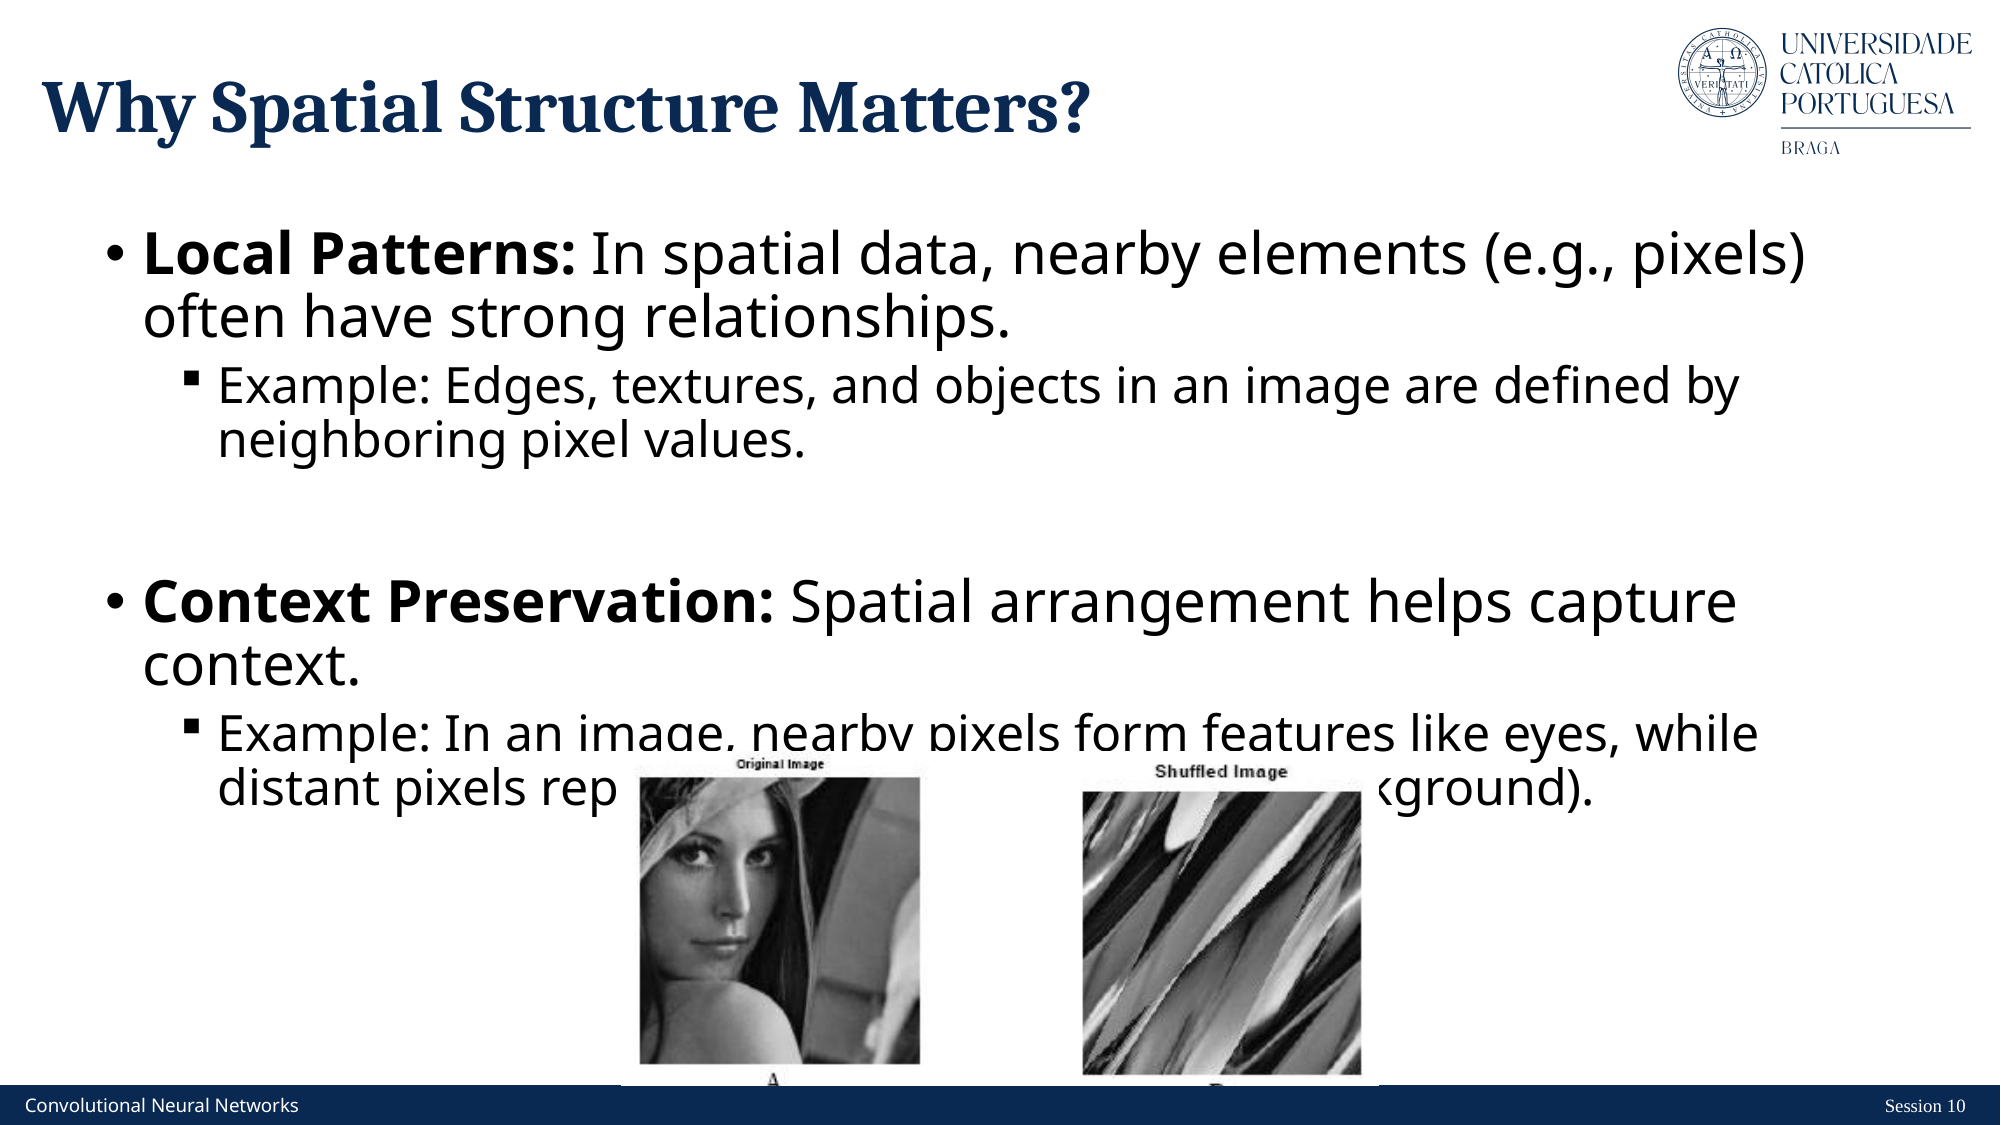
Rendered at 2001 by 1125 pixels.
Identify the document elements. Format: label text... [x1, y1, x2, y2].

list Local Patterns: In spatial data, nearby elements (e.g., pixels) often have strong relationships. Example: Edges, textures, and objects in an image are defined by neighboring pixel values. Context Preservation: Spatial arrangement helps capture context. Example: In an image, nearby pixels form features like eyes, while distant pixels represent unrelated parts (e.g., background). [89, 216, 1895, 1075]
text_box [0, 1085, 620, 1125]
picture [1672, 18, 1982, 163]
title Why Spatial Structure Matters? [27, 0, 1753, 218]
text_box Session 10 [1126, 1086, 1981, 1125]
text_box Convolutional Neural Networks [9, 1086, 1126, 1125]
text_box [1380, 1085, 2000, 1125]
picture [620, 751, 1380, 1087]
